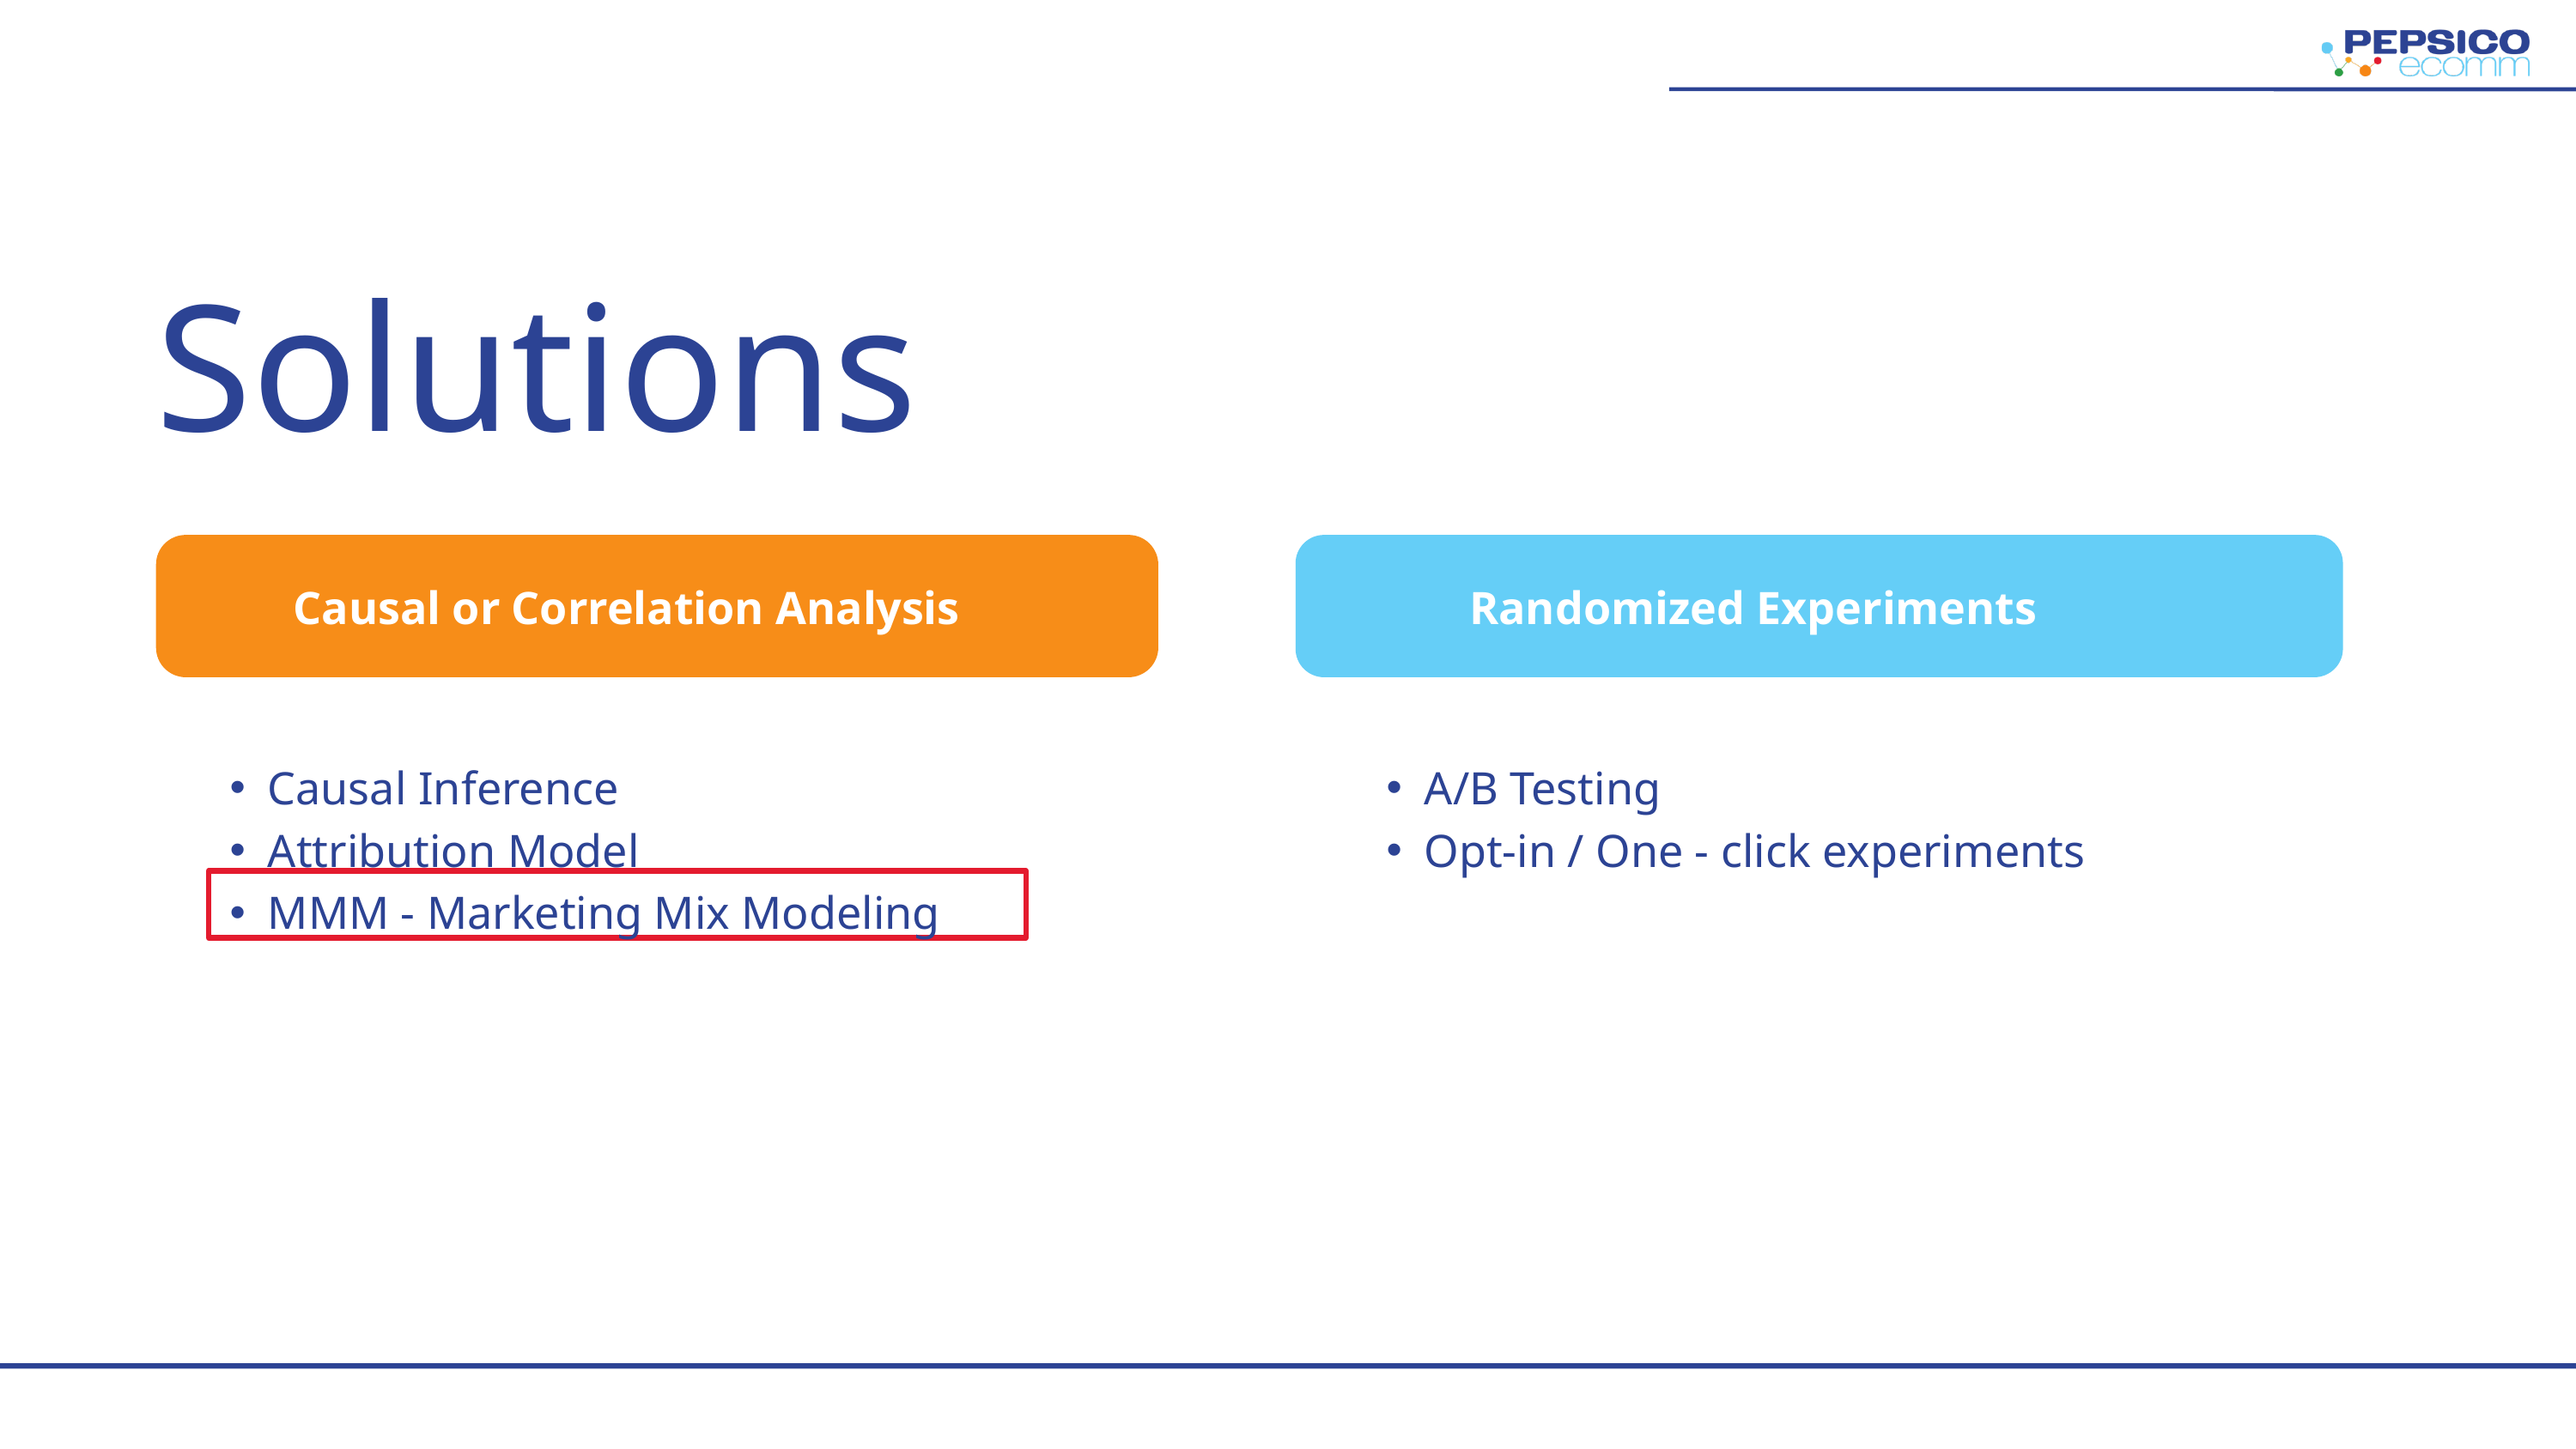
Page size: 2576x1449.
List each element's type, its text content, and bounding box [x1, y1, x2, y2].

text_box [2321, 21, 2530, 76]
text_box Causal Inference Attribution Model MMM - Marketing Mix Modeling [191, 750, 1288, 939]
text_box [208, 870, 1027, 938]
text_box A/B Testing Opt-in / One - click experiments [1348, 750, 2445, 876]
text_box Solutions [155, 221, 1225, 467]
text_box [155, 534, 1159, 678]
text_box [1295, 534, 2343, 678]
